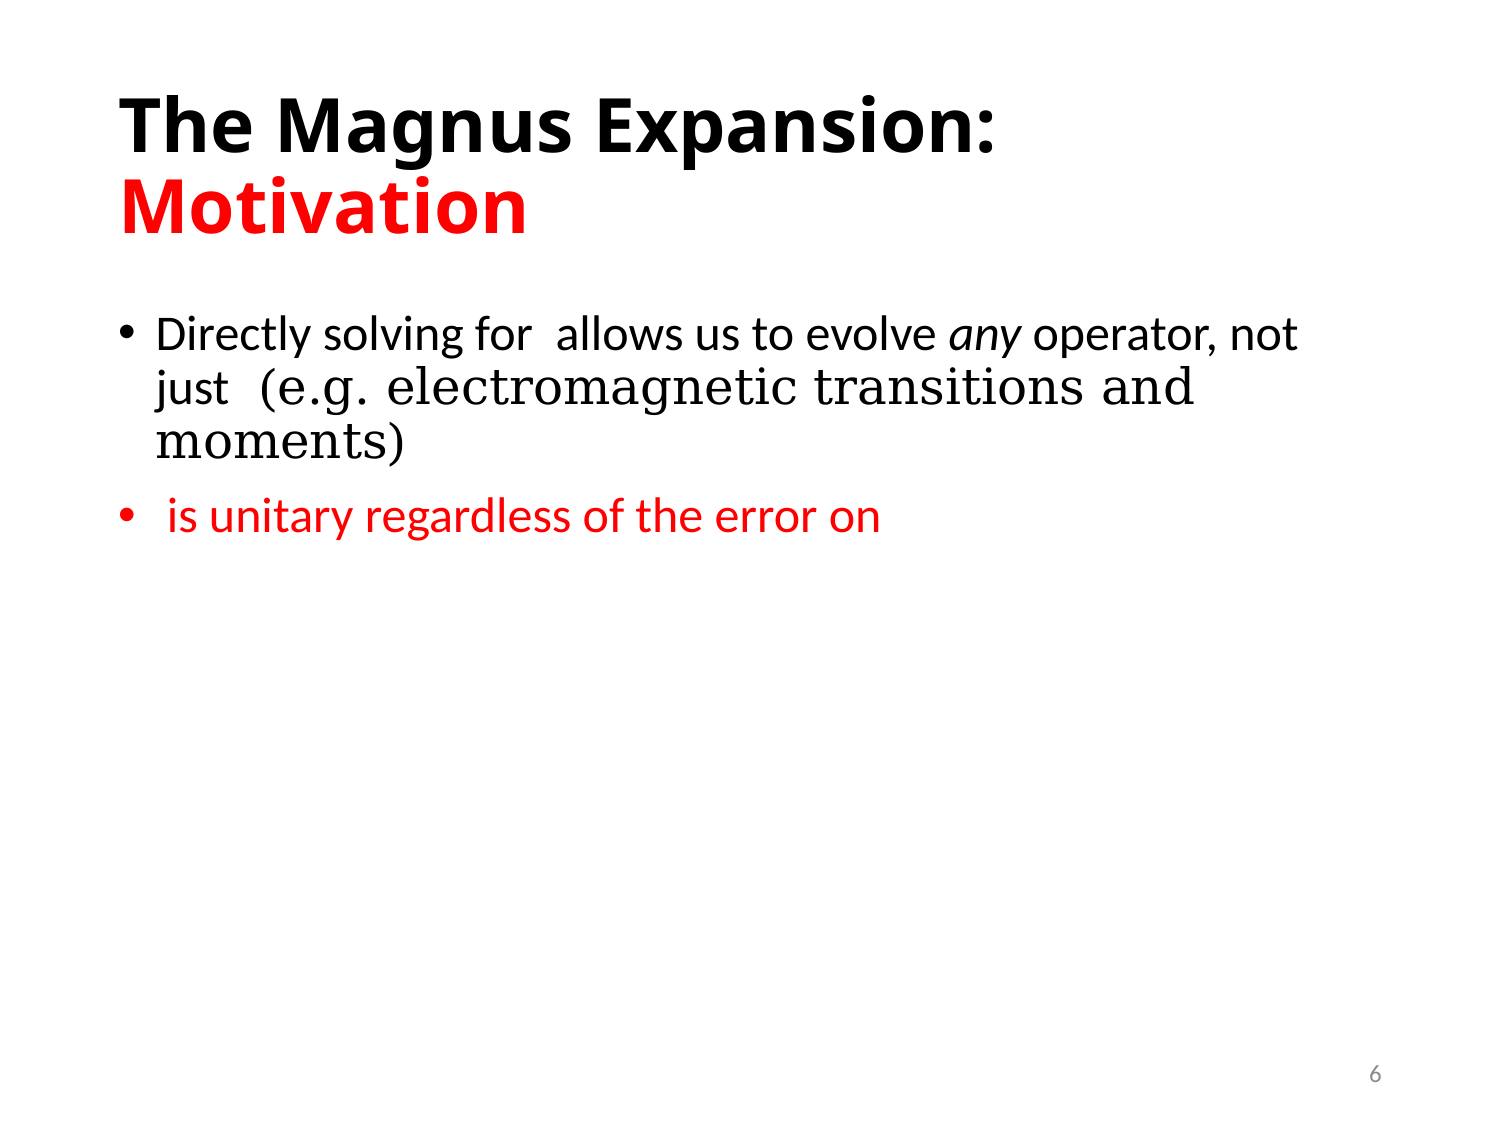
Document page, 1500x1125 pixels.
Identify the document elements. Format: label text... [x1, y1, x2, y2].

title The Magnus Expansion: Motivation [103, 59, 1397, 278]
slide_number 6 [1059, 1042, 1397, 1103]
